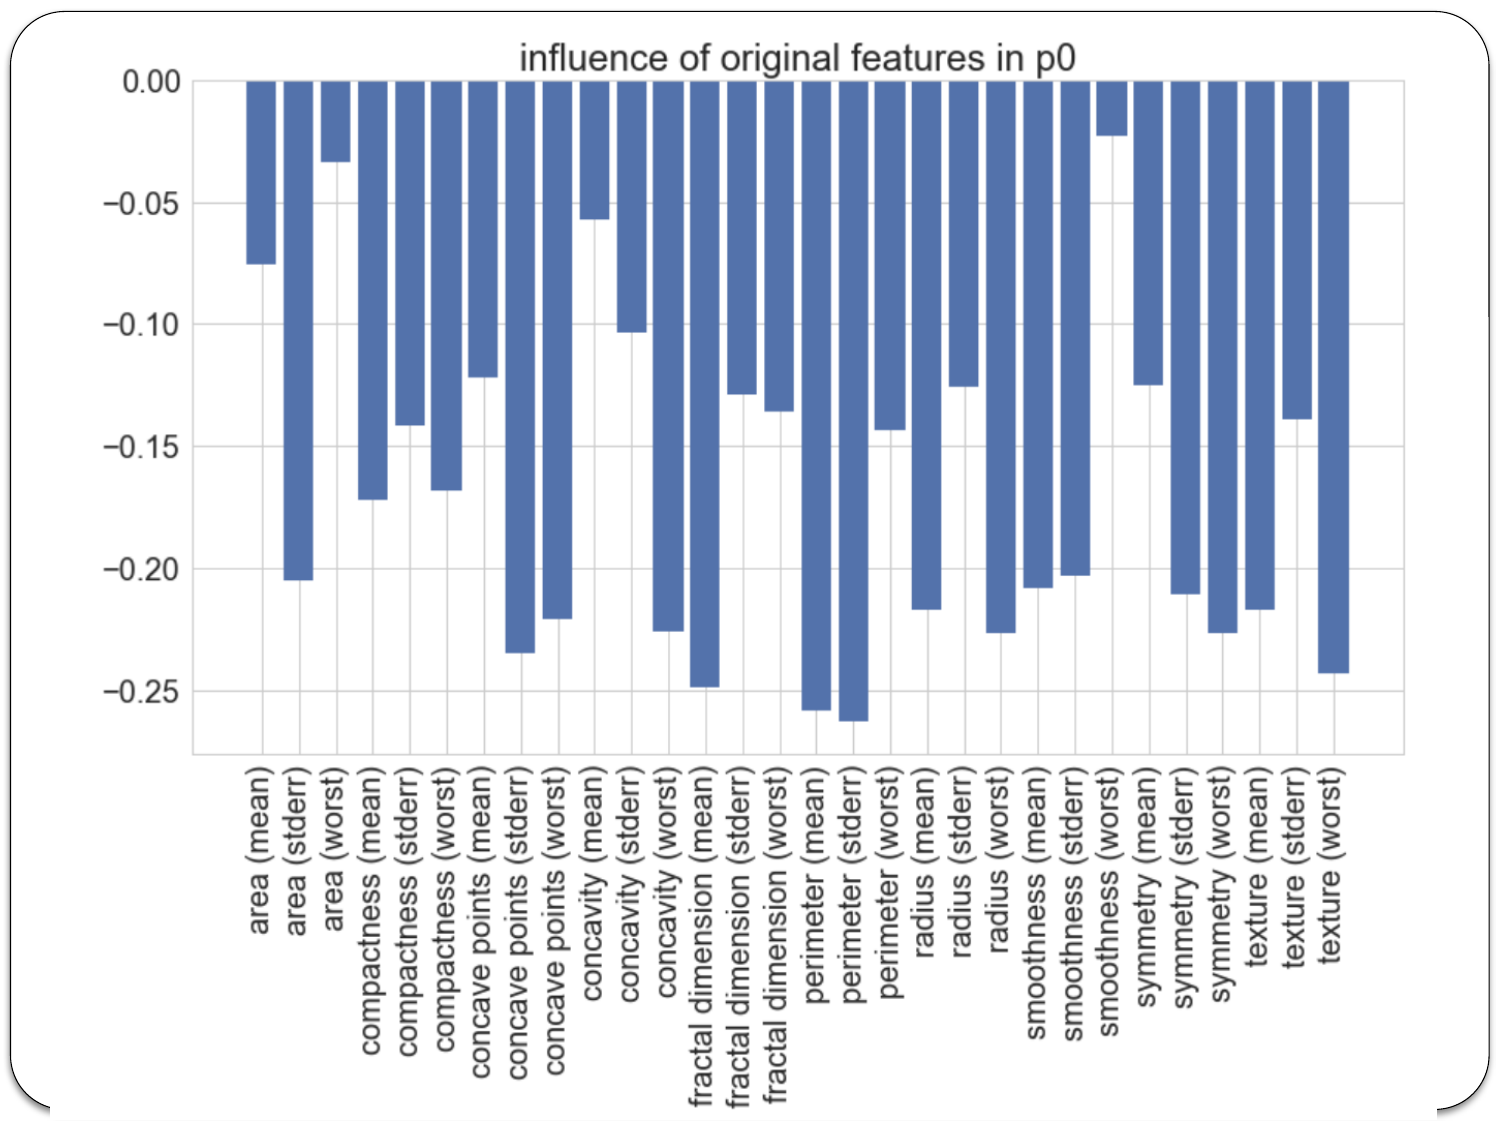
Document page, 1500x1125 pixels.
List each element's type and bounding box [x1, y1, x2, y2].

picture [49, 30, 1437, 1120]
